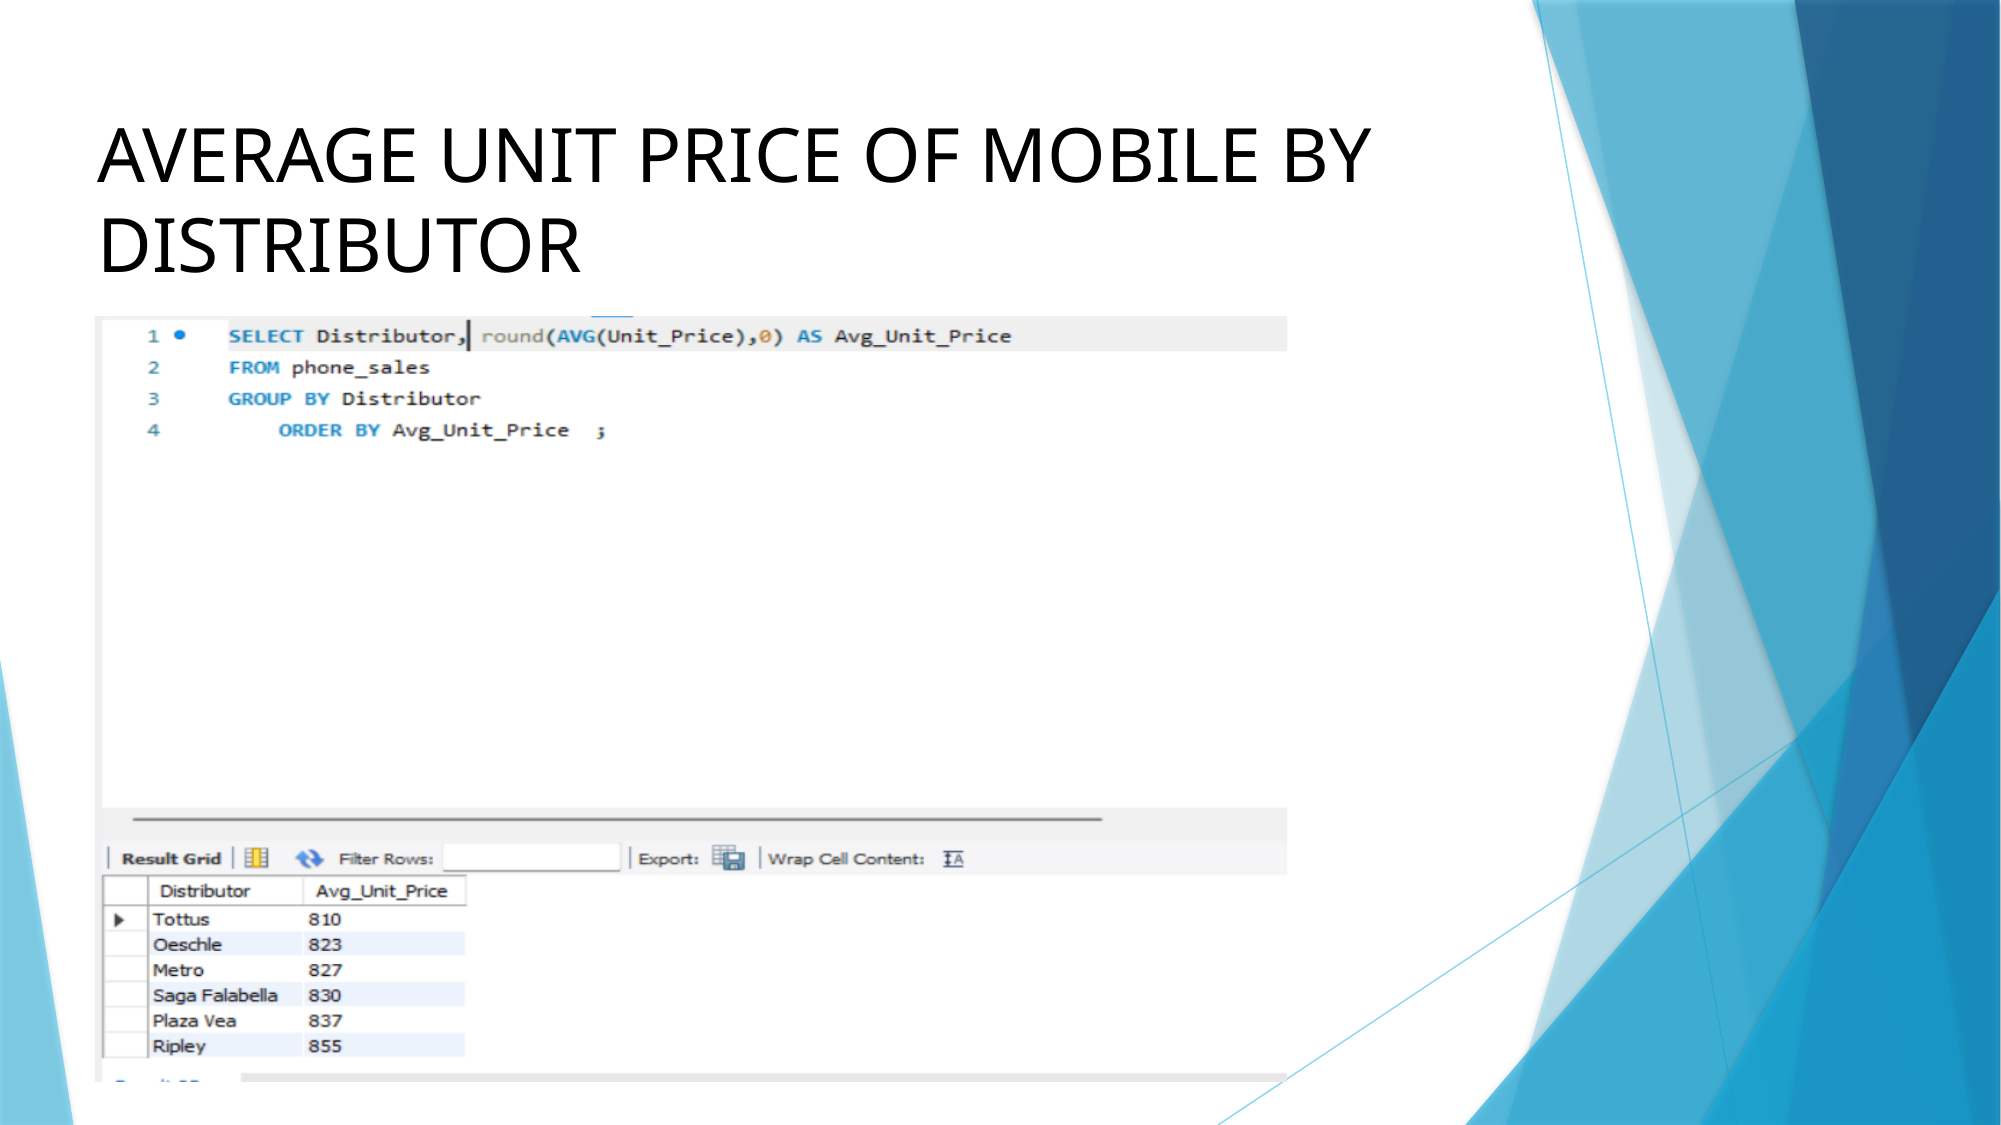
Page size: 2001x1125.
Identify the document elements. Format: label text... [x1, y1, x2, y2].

picture [94, 316, 1288, 1083]
title AVERAGE UNIT PRICE OF MOBILE BY DISTRIBUTOR [82, 99, 1637, 317]
